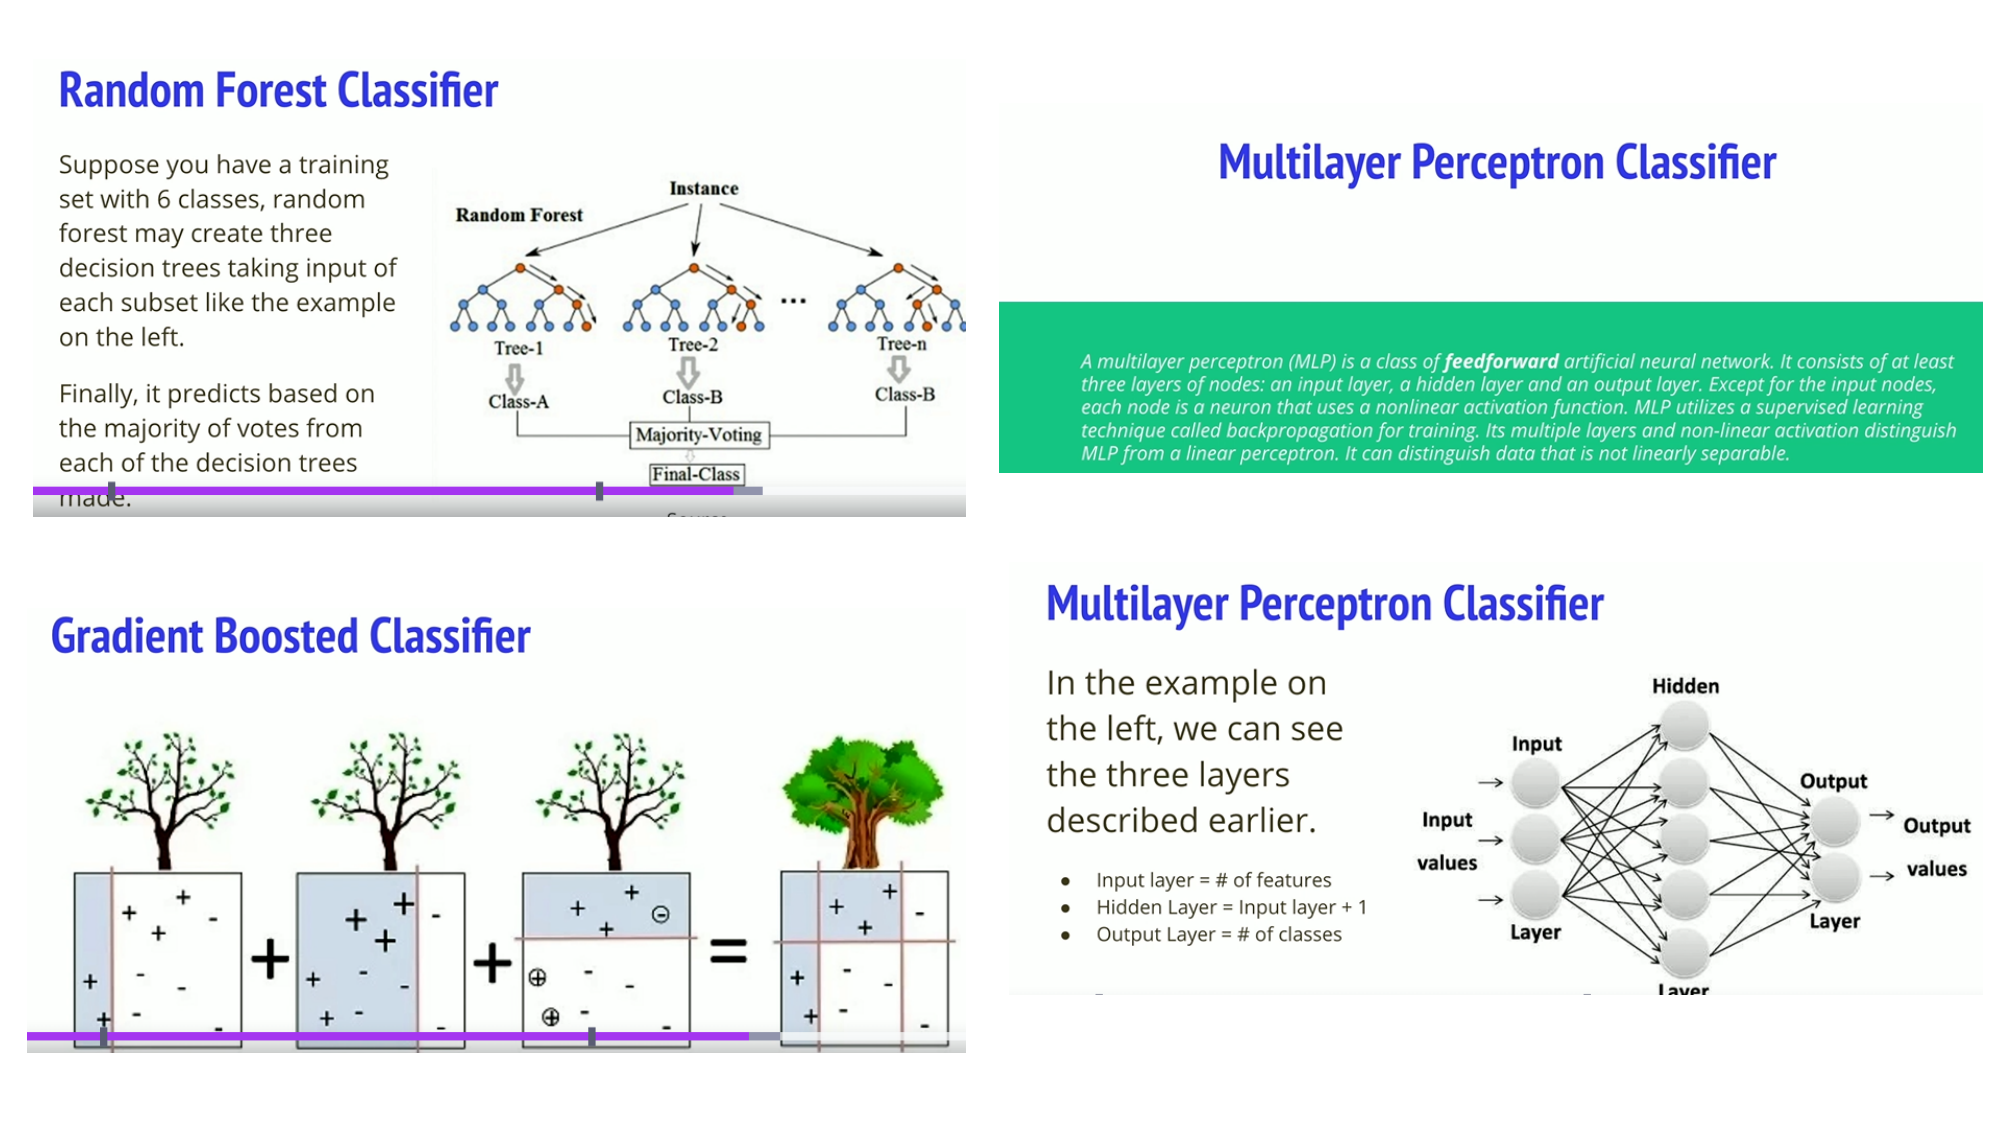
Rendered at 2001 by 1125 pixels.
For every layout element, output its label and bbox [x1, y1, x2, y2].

picture [27, 608, 966, 1054]
picture [1008, 561, 1983, 996]
picture [999, 102, 1983, 474]
list [32, 59, 966, 517]
